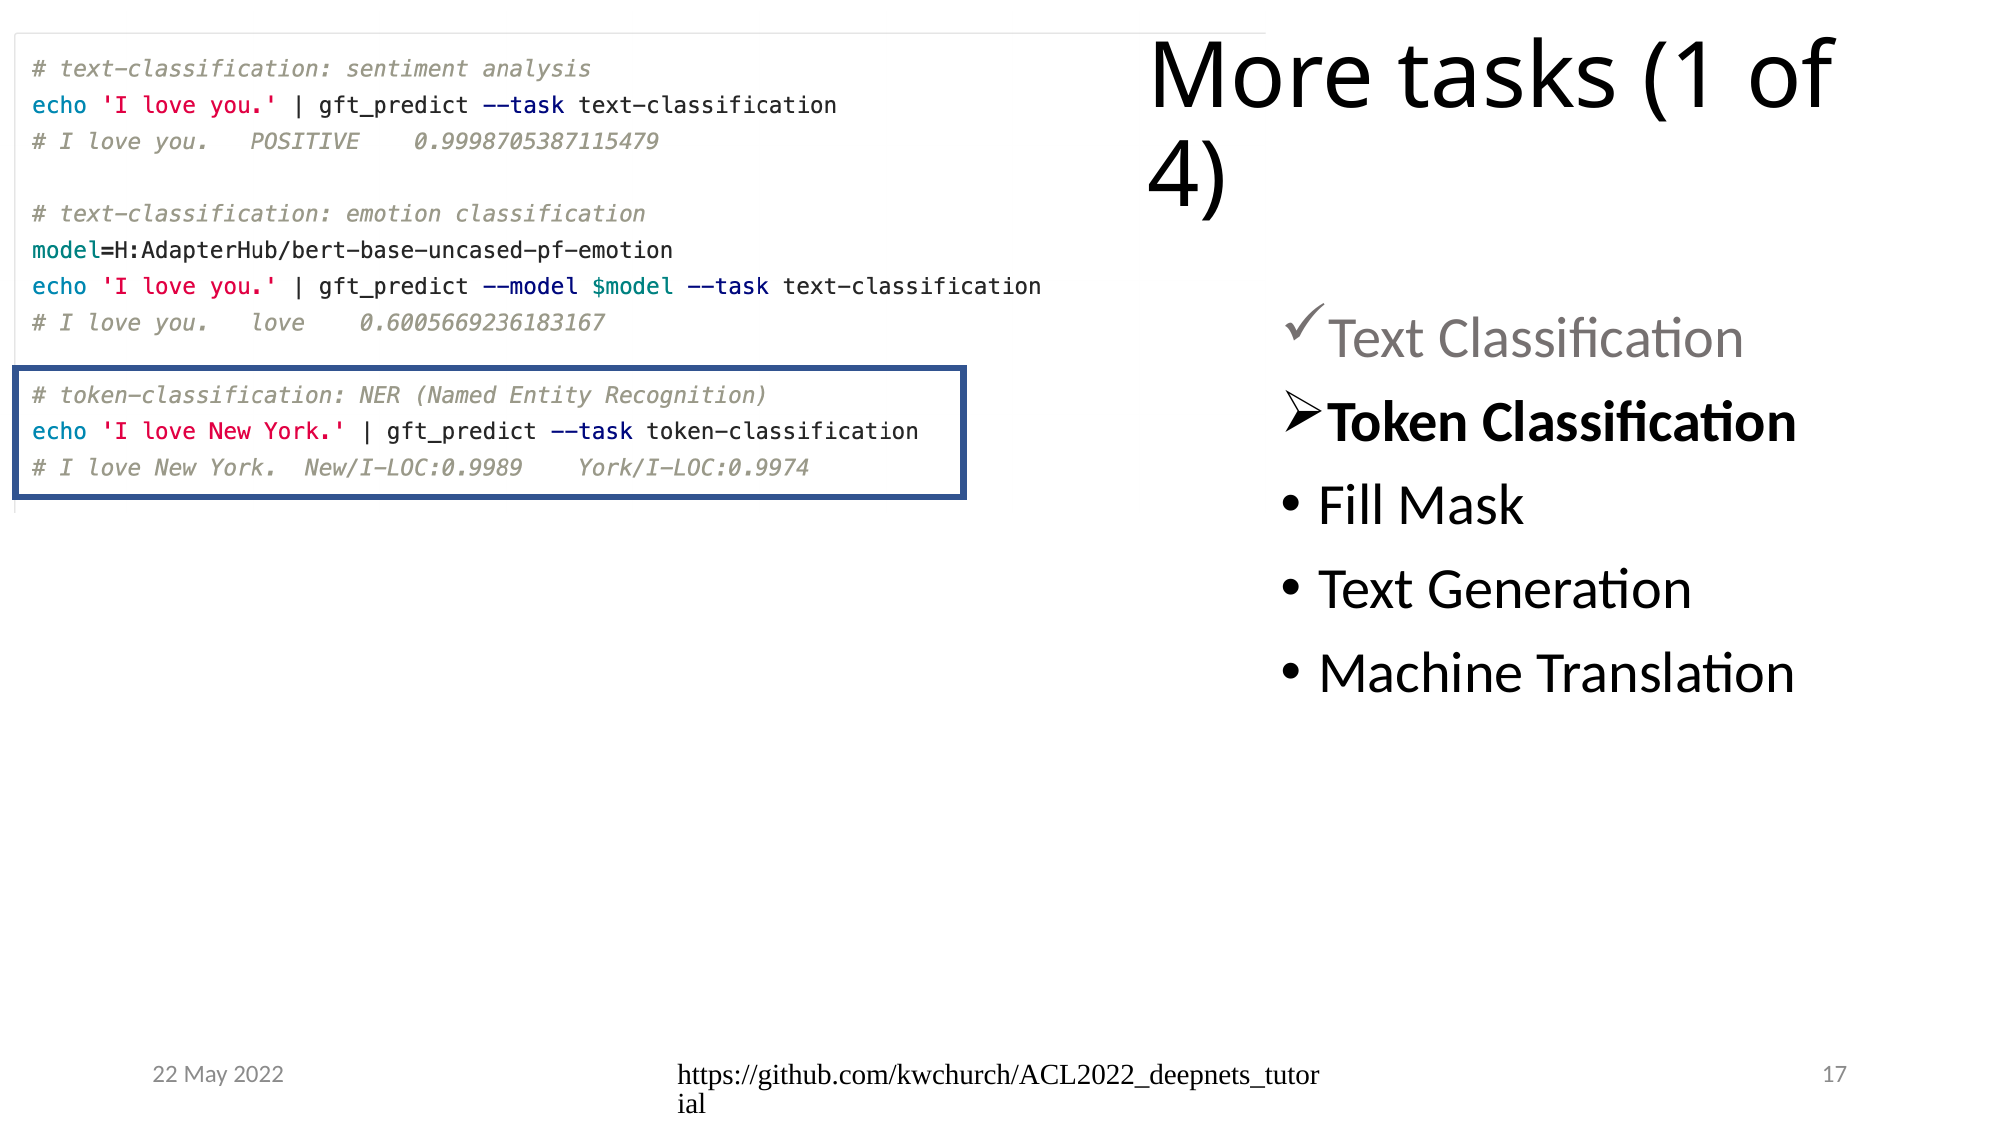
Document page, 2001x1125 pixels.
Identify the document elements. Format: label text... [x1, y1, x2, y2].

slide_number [137, 1042, 588, 1103]
footer https://github.com/kwchurch/ACL2022_deepnets_tutorial [662, 1042, 1338, 1103]
list Text Classification Token Classification Fill Mask Text Generation Machine Translation [1265, 299, 1863, 1014]
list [0, 11, 1266, 512]
title More tasks (1 of 4) [1266, 19, 1871, 237]
slide_number 17 [1412, 1042, 1863, 1103]
